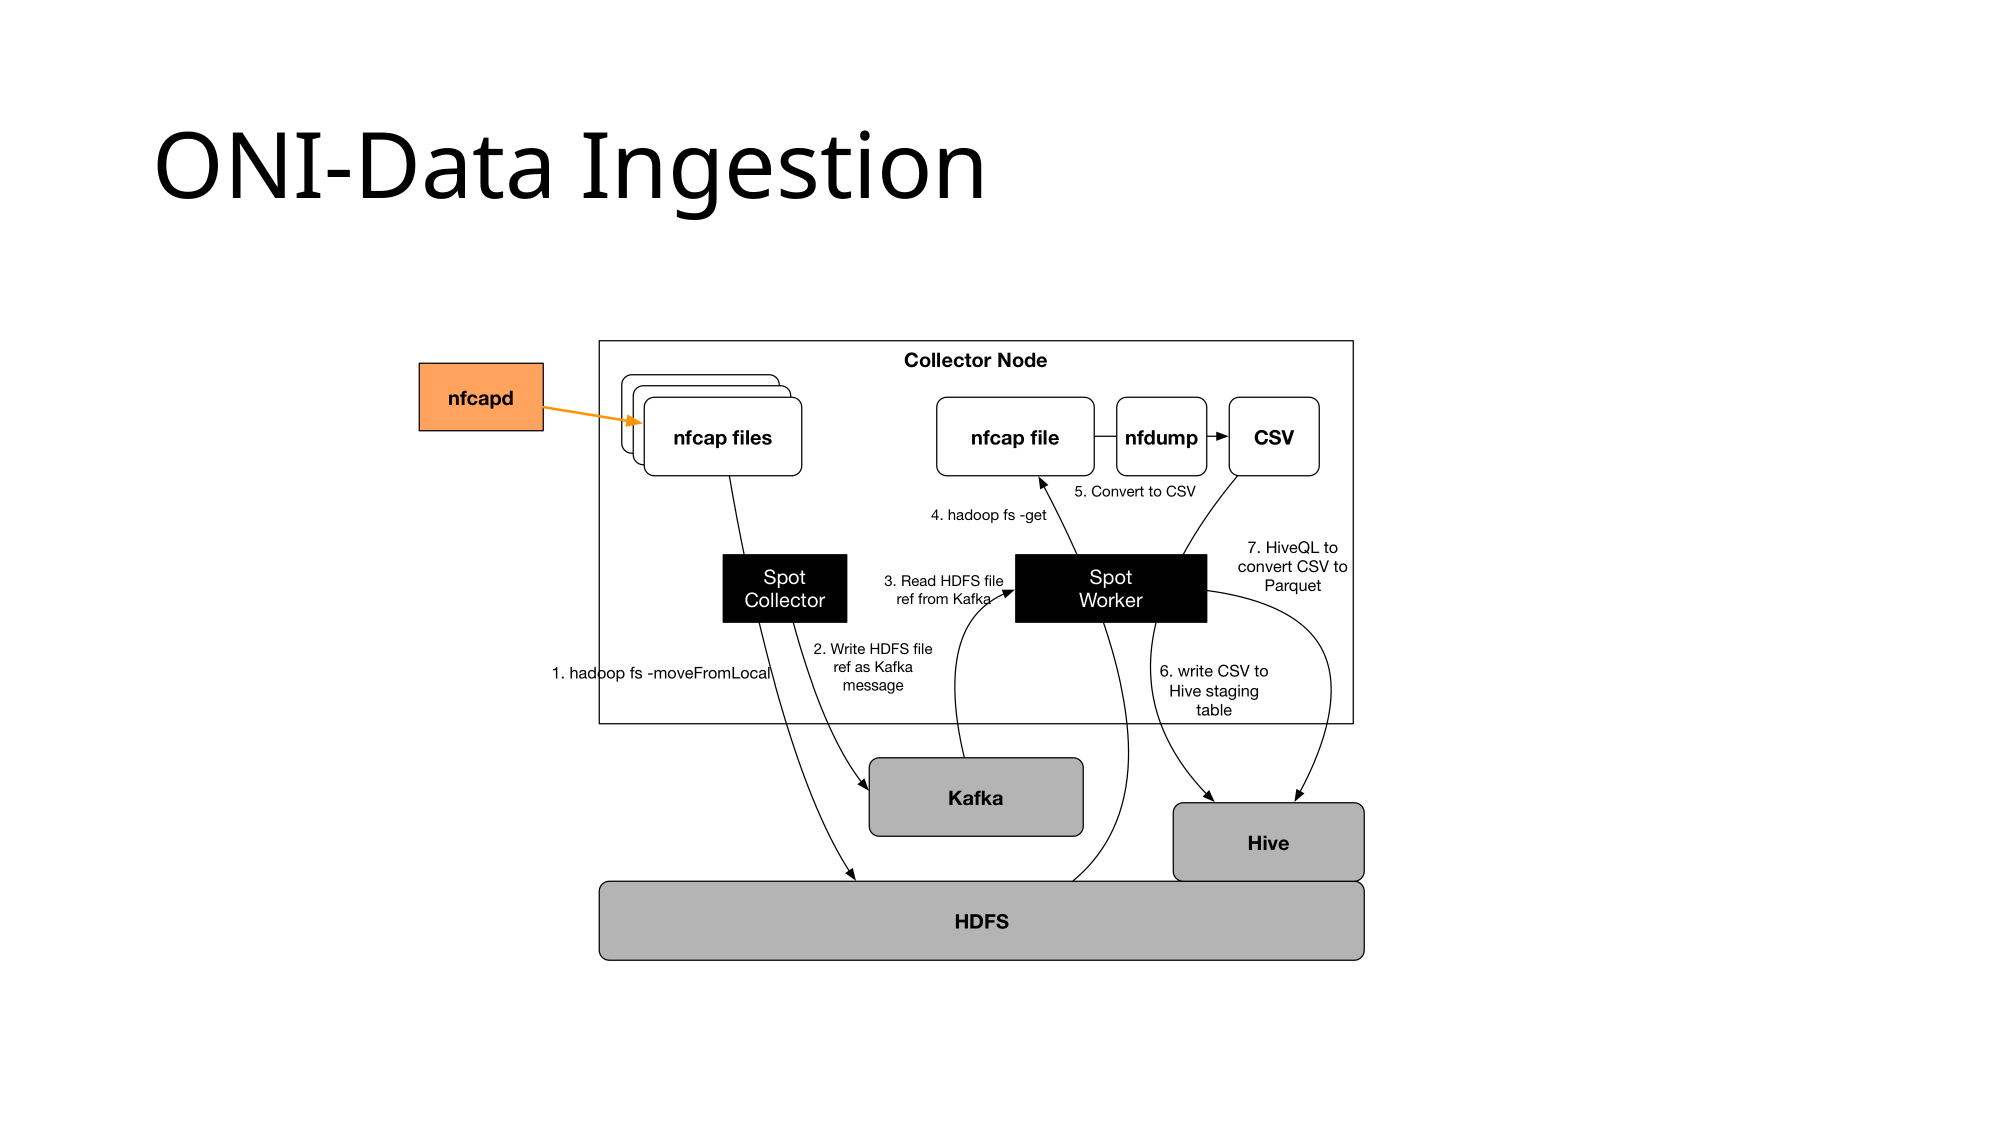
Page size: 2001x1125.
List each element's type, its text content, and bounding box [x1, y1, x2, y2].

title ONI-Data Ingestion [137, 59, 1863, 278]
picture [385, 318, 1454, 1050]
